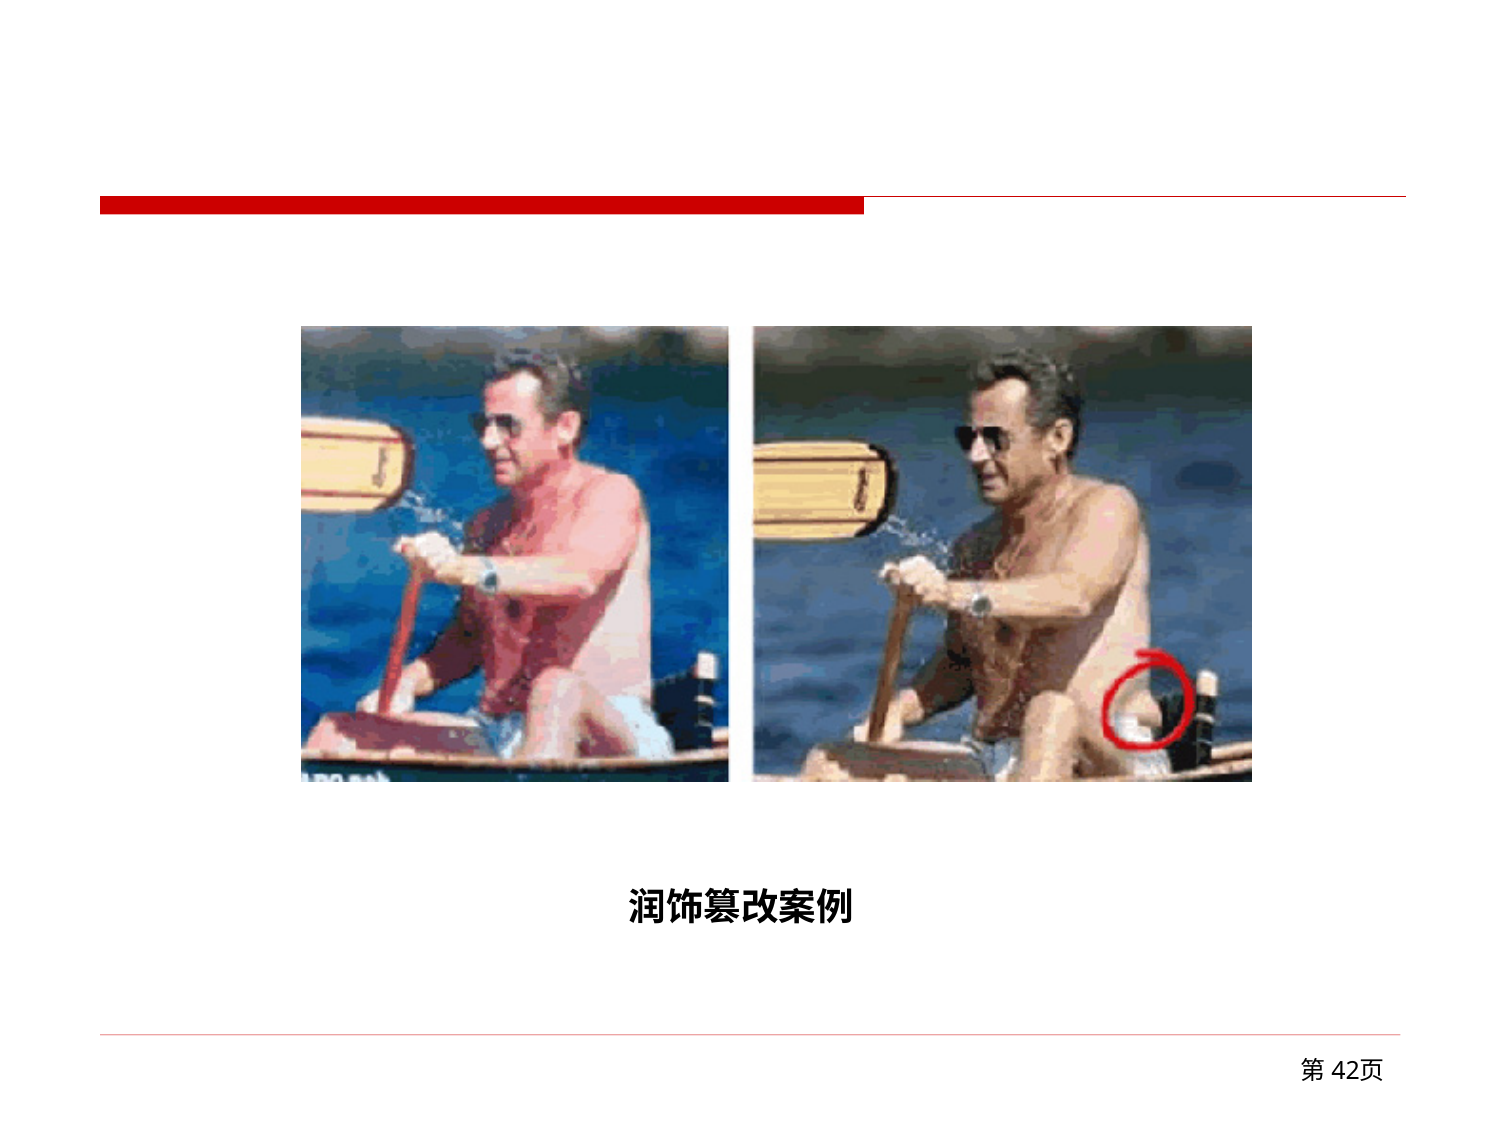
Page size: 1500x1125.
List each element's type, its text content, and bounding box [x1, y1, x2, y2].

picture [300, 325, 1252, 782]
slide_number [1074, 1046, 1401, 1103]
text_box 润饰篡改案例 [614, 875, 878, 935]
